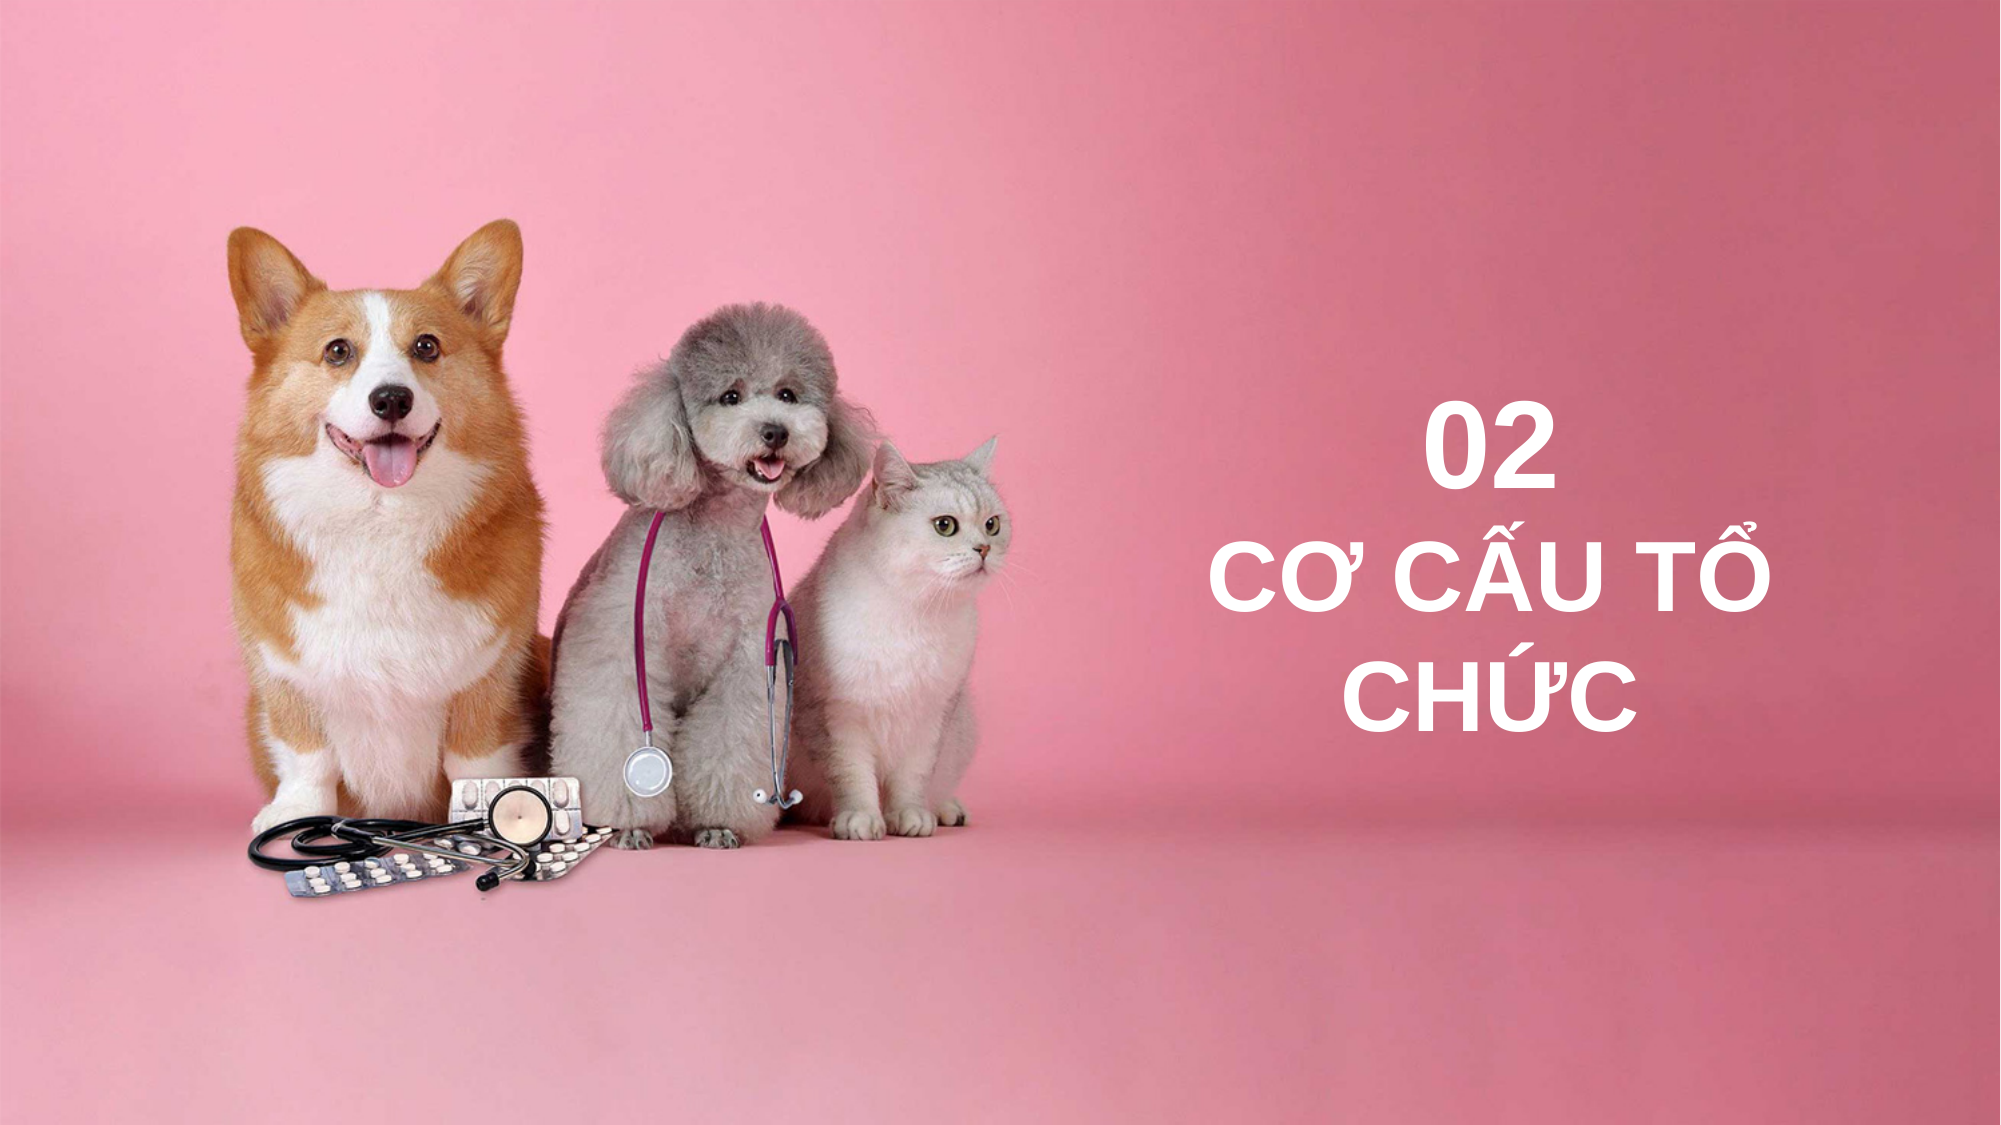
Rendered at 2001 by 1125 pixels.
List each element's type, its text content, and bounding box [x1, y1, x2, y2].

text_box 02 [1382, 356, 1600, 522]
picture [0, 0, 2001, 1125]
text_box CƠ CẤU TỔ CHỨC [1089, 503, 1893, 759]
